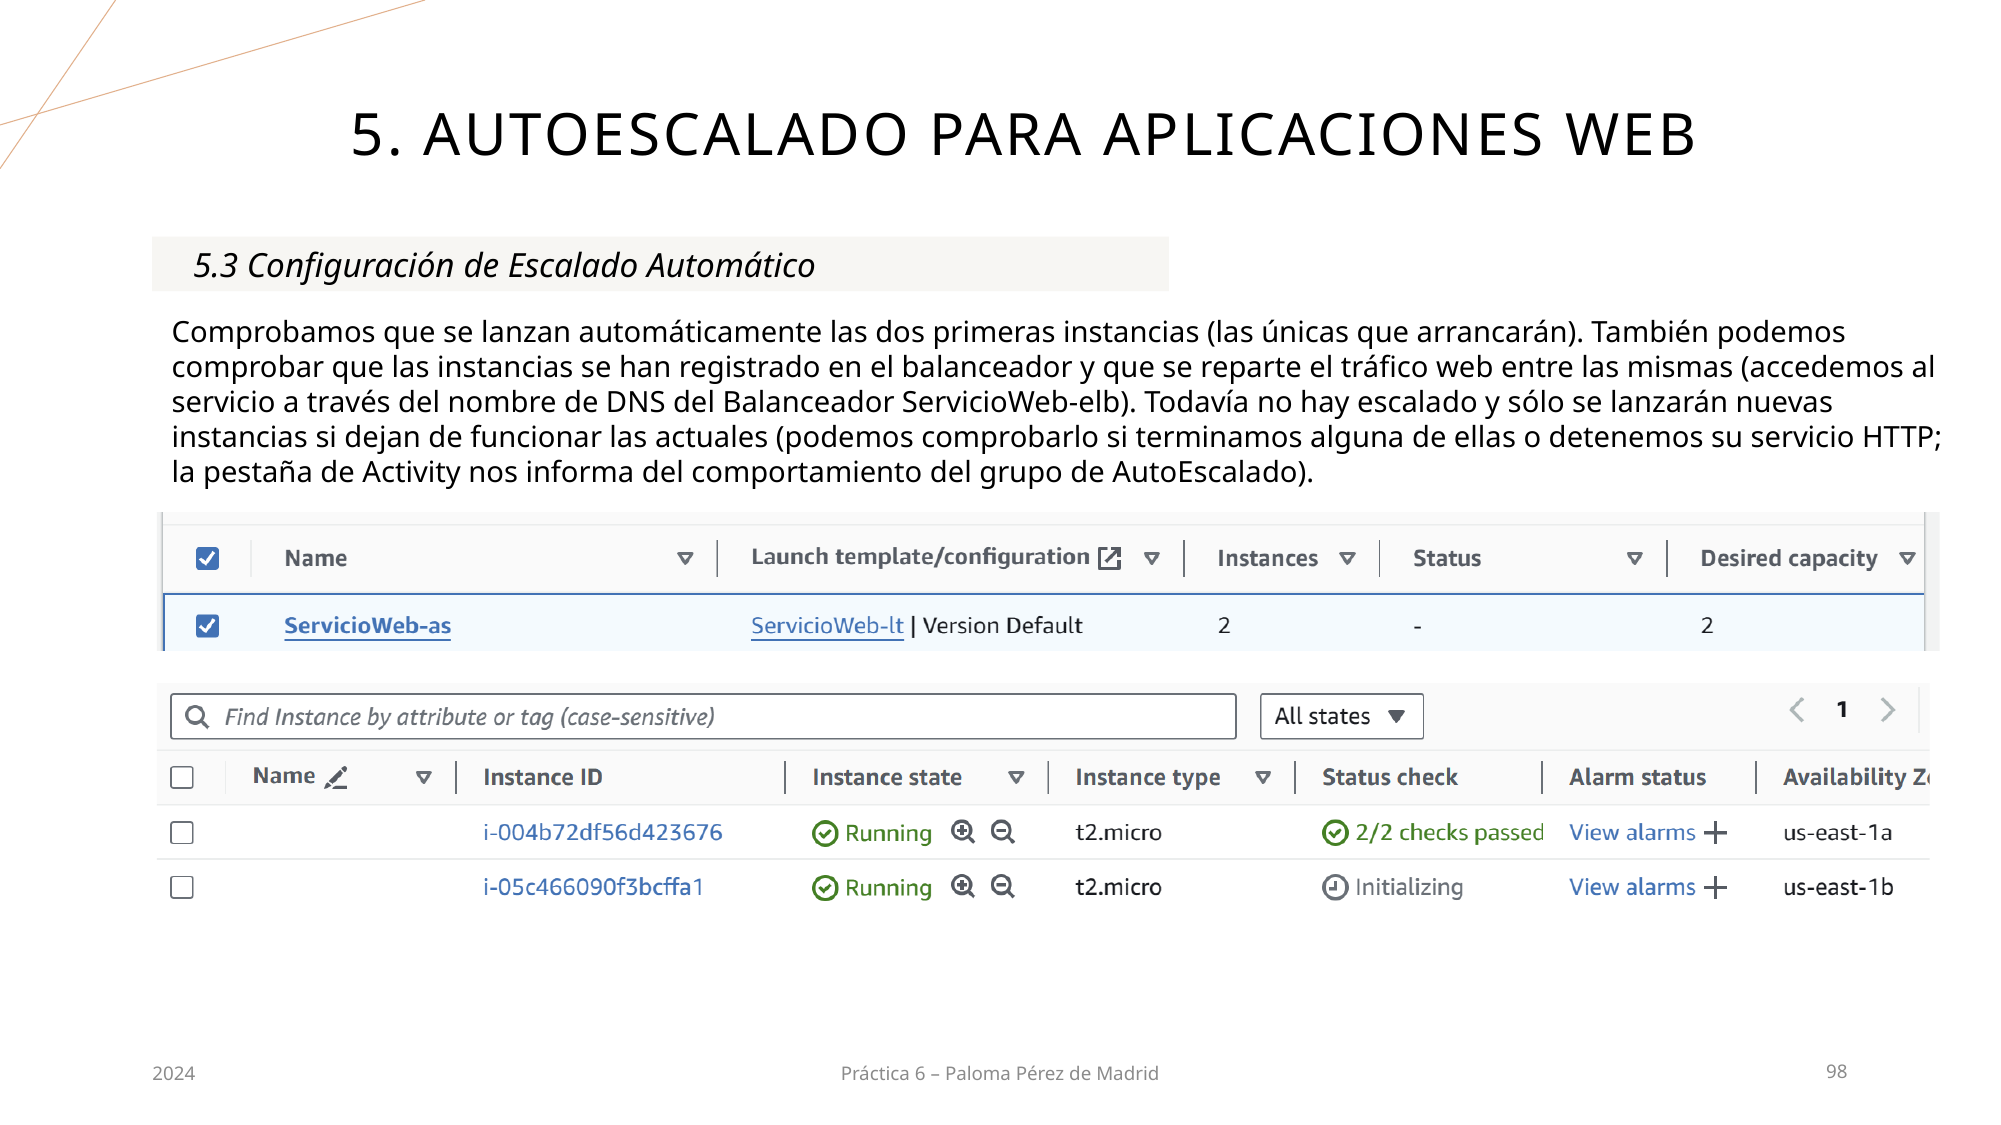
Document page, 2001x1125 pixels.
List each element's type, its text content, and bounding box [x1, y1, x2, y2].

slide_number 98 [1412, 1042, 1863, 1103]
text_box 5.3 Configuración de Escalado Automático [152, 280, 1169, 292]
picture [156, 683, 1930, 911]
slide_number 2024 [137, 1042, 588, 1103]
title 5. Autoescalado para Aplicaciones Web [112, 62, 1940, 280]
footer Práctica 6 – Paloma Pérez de Madrid [662, 1042, 1338, 1103]
text_box Comprobamos que se lanzan automáticamente las dos primeras instancias (las únicas que arrancarán). También podemos comprobar que las instancias se han registrado en el balanceador y que se reparte el tráfico web entre las mismas (accedemos al servicio a través del nombre de DNS del Balanceador ServicioWeb-elb). Todavía no hay escalado y sólo se lanzarán nuevas instancias si dejan de funcionar las actuales (podemos comprobarlo si terminamos alguna de ellas o detenemos su servicio HTTP; la pestaña de Activity nos informa del comportamiento del grupo de AutoEscalado). [156, 306, 1978, 496]
picture [156, 512, 1940, 651]
